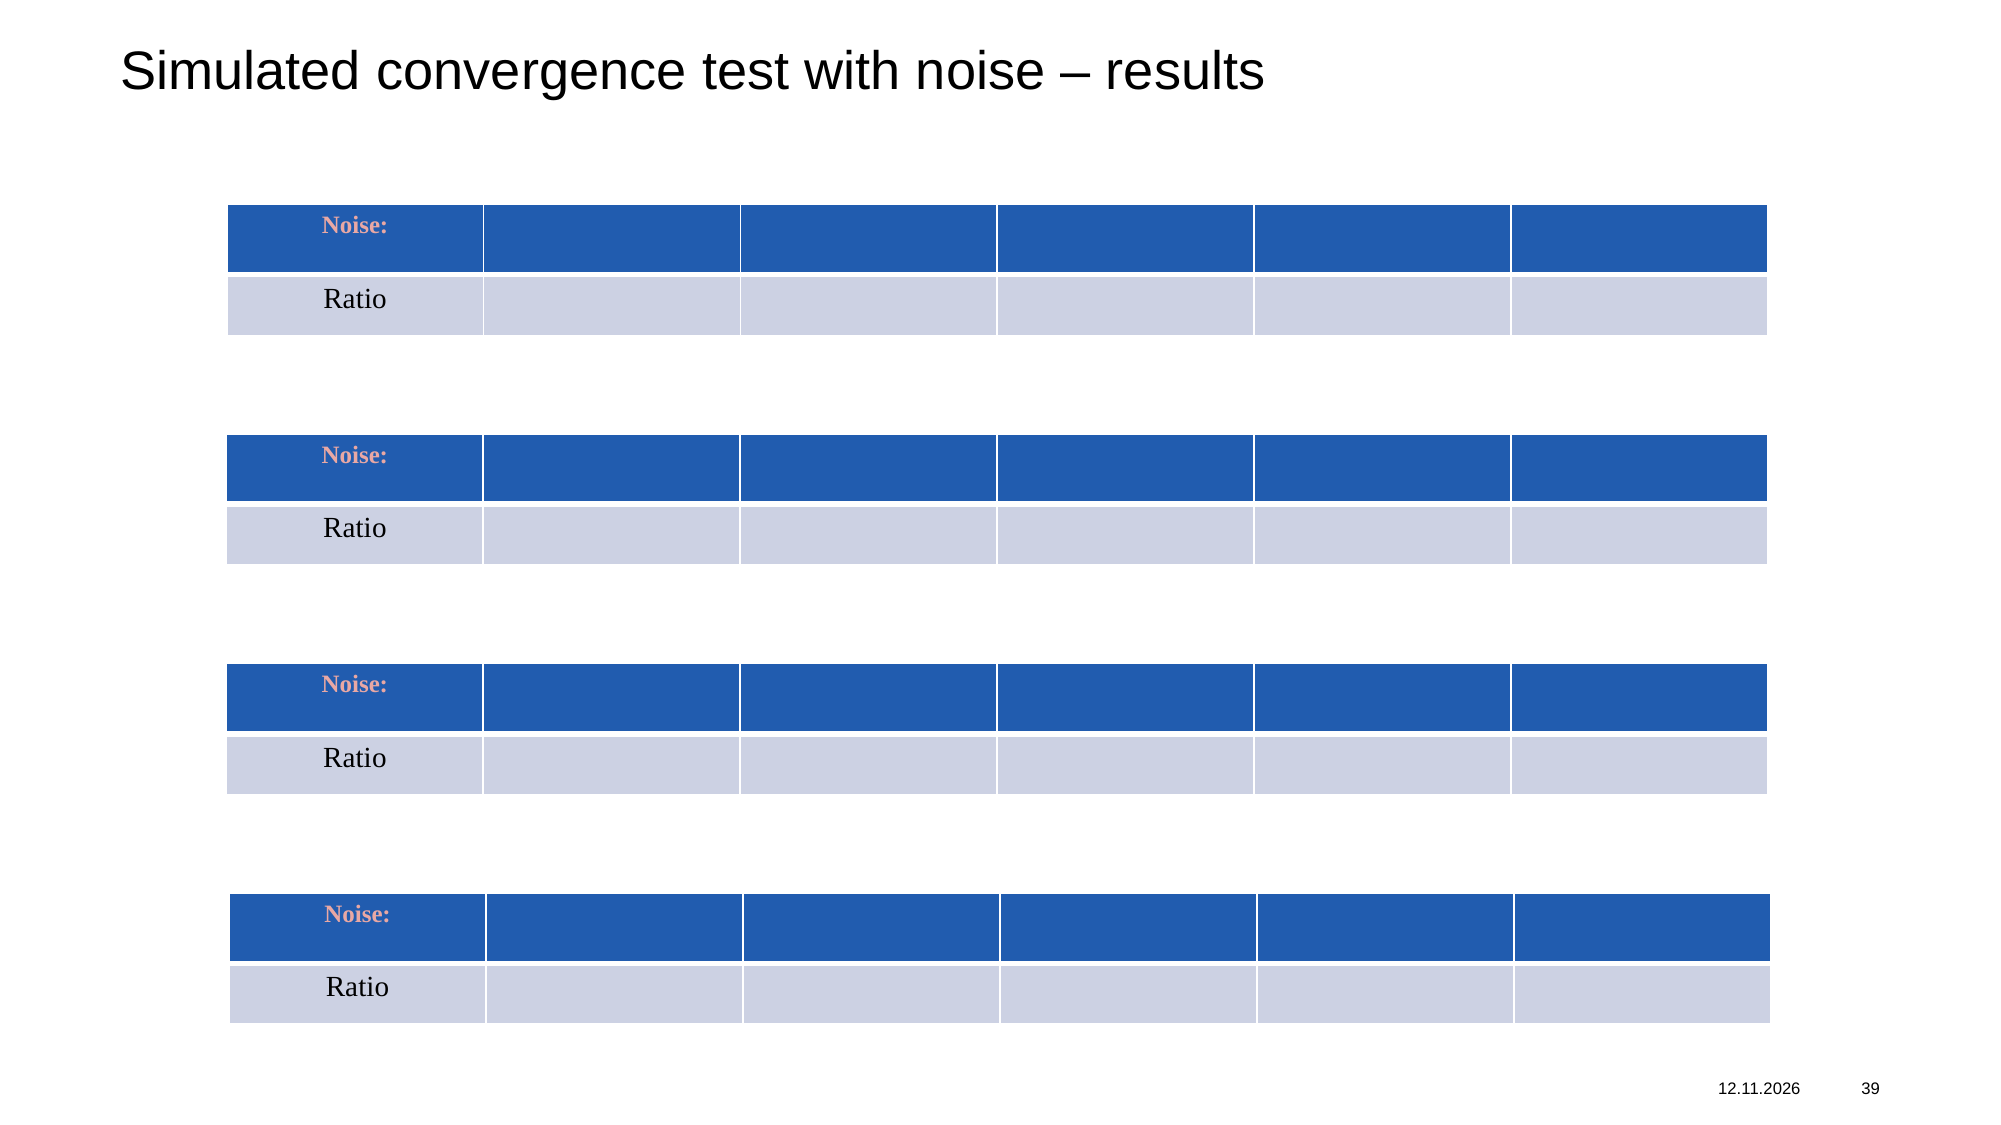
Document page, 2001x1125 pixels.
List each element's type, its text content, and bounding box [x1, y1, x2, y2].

title Simulated convergence test with noise – results [120, 42, 1880, 191]
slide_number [1718, 1069, 1819, 1106]
text_box [120, 231, 1880, 1000]
slide_number 39 [1827, 1069, 1880, 1106]
